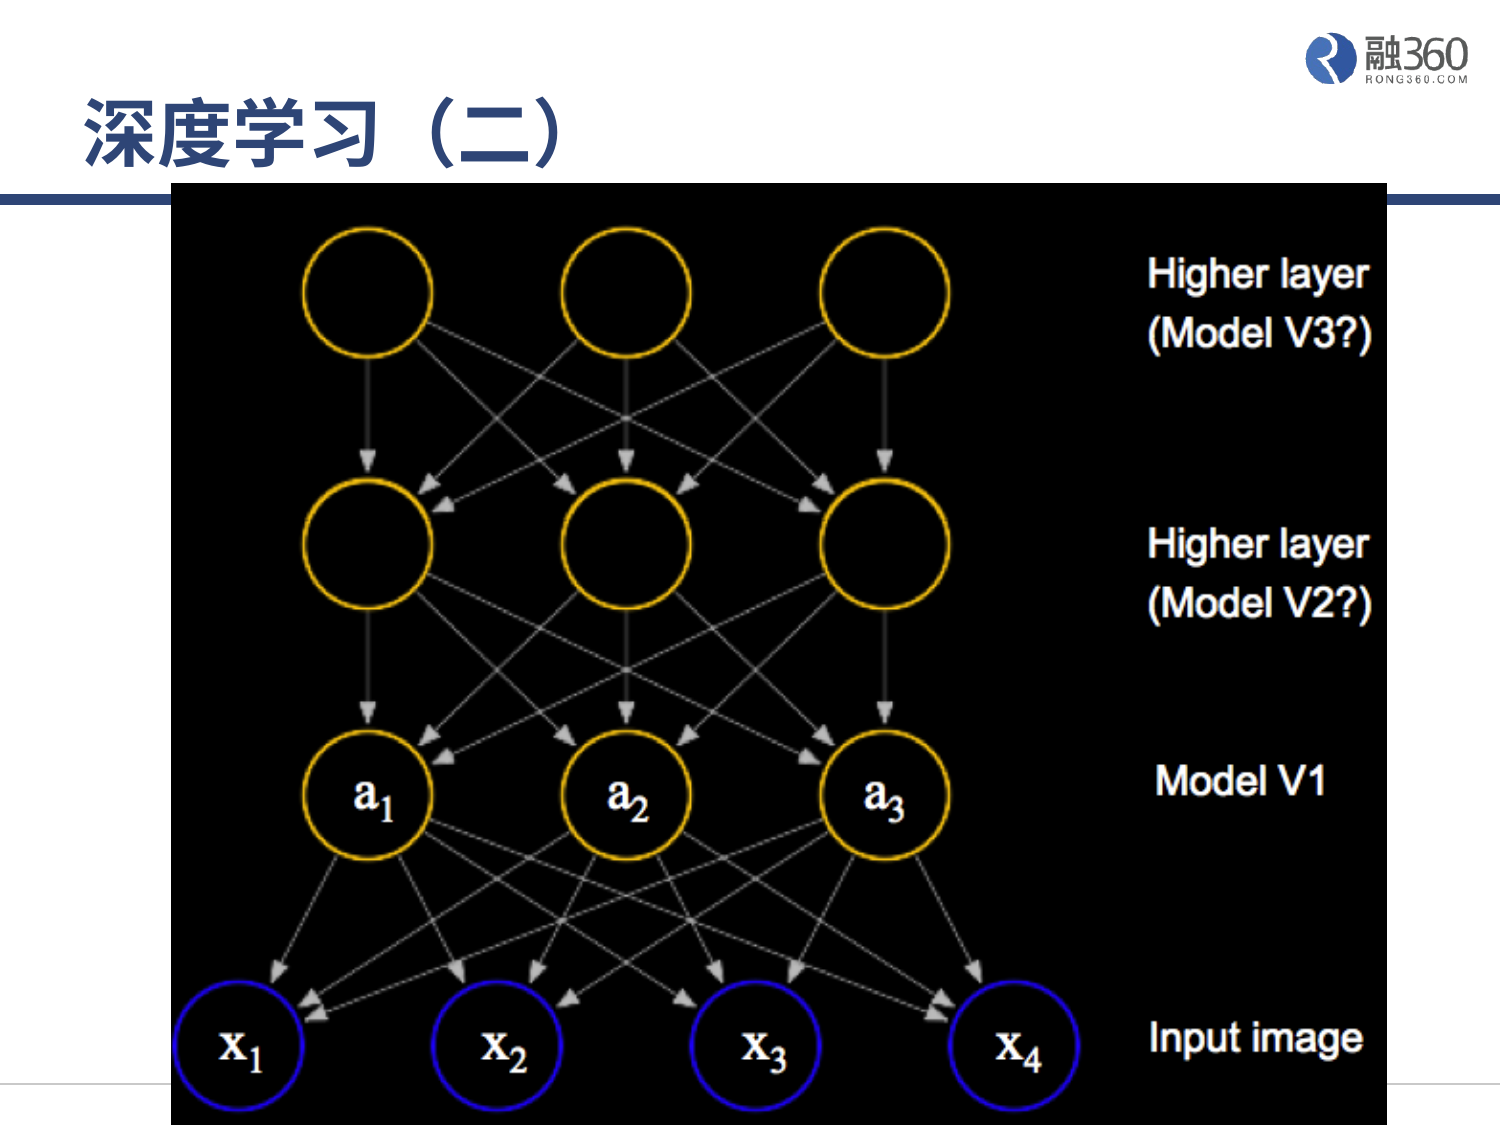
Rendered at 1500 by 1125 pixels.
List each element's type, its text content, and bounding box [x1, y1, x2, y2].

title 深度学习（二） [0, 77, 1500, 185]
picture [1305, 32, 1468, 77]
picture [170, 182, 1387, 1125]
